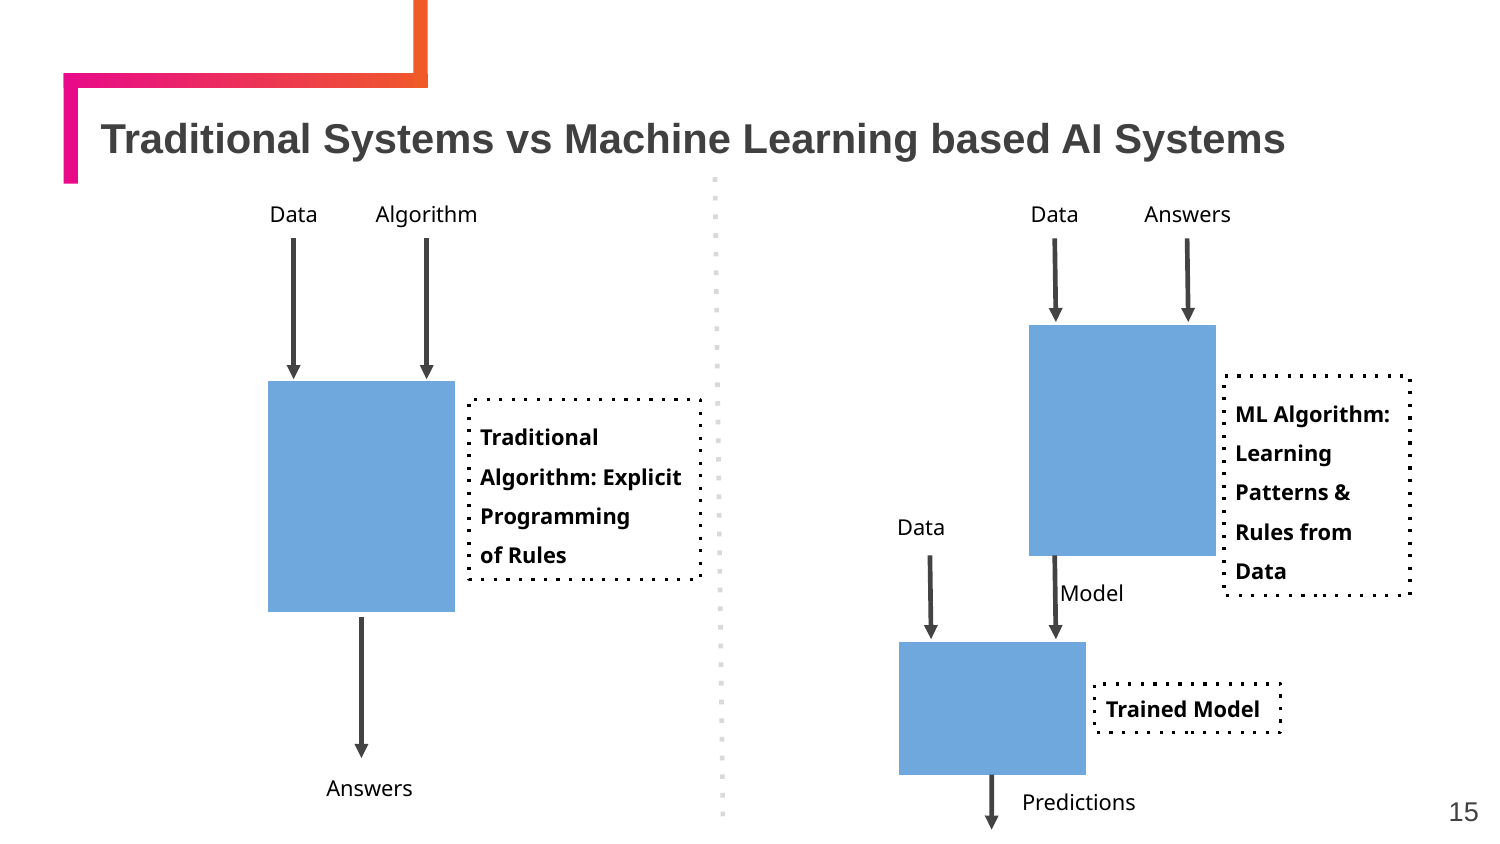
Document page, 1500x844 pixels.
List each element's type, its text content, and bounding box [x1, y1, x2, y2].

text_box Data [850, 502, 992, 552]
text_box Algorithm [363, 189, 490, 238]
text_box Traditional Algorithm: Explicit Programming of Rules [469, 399, 701, 580]
text_box Predictions [1008, 777, 1150, 827]
text_box Trained Model [1094, 683, 1281, 733]
text_box ML Algorithm: Learning Patterns & Rules from Data [1224, 376, 1411, 596]
title Traditional Systems vs Machine Learning based AI Systems [100, 117, 1455, 259]
text_box Data [1008, 189, 1102, 238]
text_box [1029, 325, 1216, 556]
text_box Data [247, 189, 341, 238]
slide_number 15 [1403, 779, 1494, 844]
text_box [268, 381, 455, 612]
text_box Model [1061, 568, 1139, 617]
text_box Model [1045, 568, 1049, 617]
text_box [714, 176, 724, 822]
text_box Answers [1124, 189, 1251, 238]
text_box [899, 642, 1086, 775]
text_box Answers [314, 763, 427, 813]
